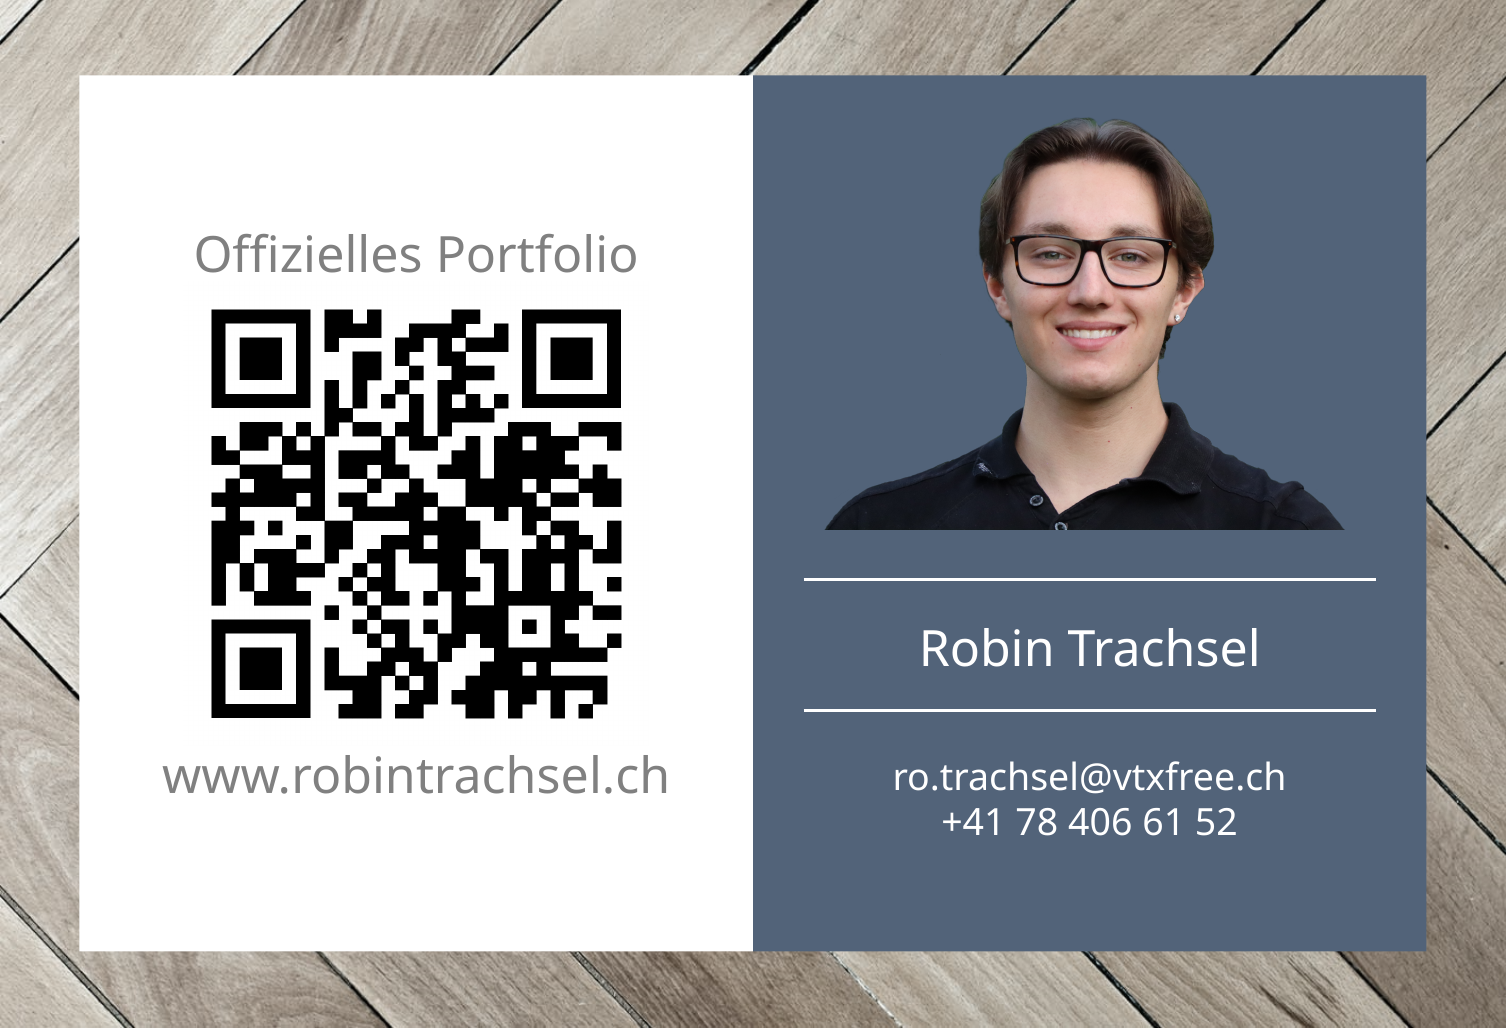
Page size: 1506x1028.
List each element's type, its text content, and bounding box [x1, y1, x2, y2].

text_box Robin Trachsel [753, 608, 1427, 684]
text_box Offizielles Portfolio [79, 215, 753, 291]
text_box [755, 74, 1428, 953]
picture [0, 0, 1506, 1028]
text_box www.robintrachsel.ch [79, 735, 753, 811]
text_box ro.trachsel@vtxfree.ch +41 78 406 61 52 [753, 745, 1427, 851]
text_box [78, 74, 755, 953]
